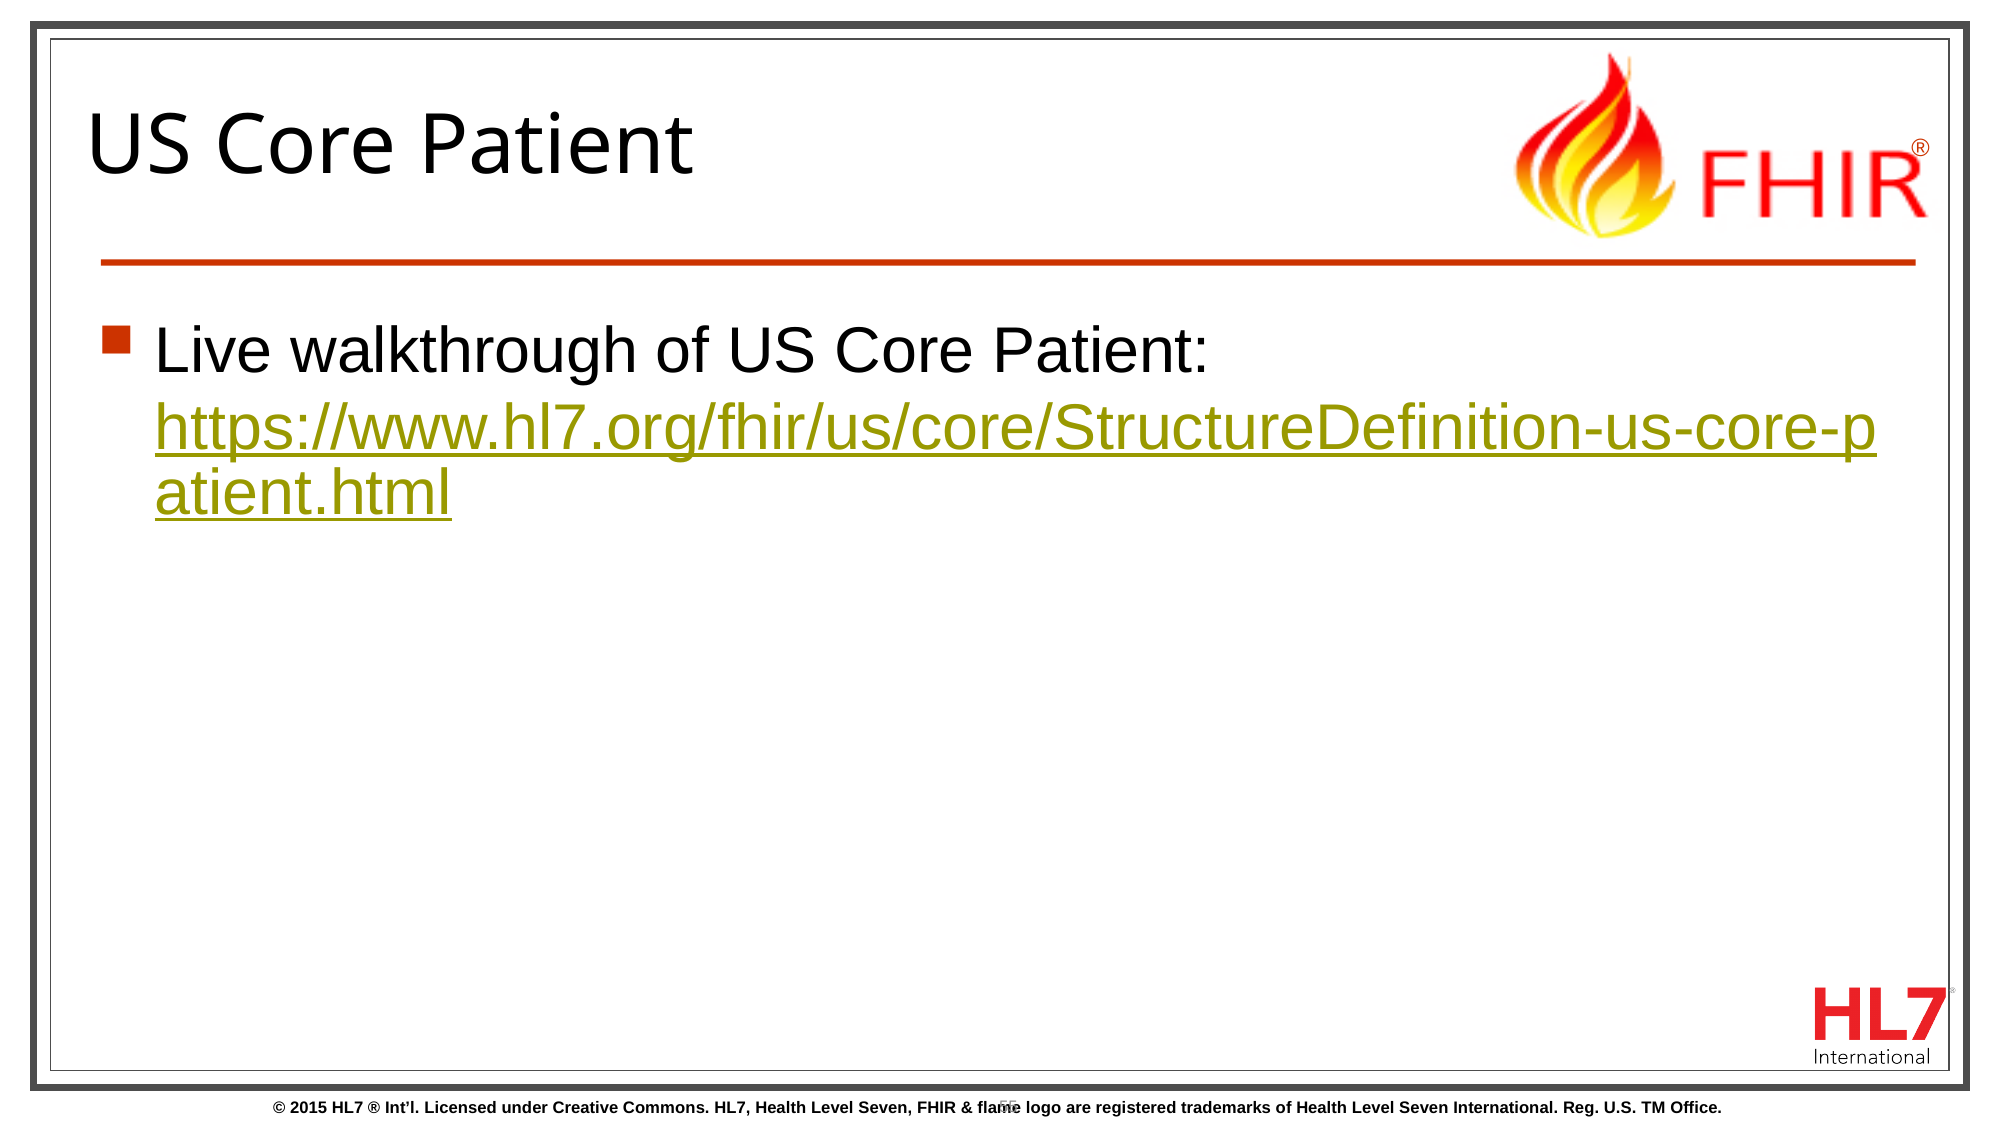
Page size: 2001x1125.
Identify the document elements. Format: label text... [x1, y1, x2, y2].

list Live walkthrough of US Core Patient: https://www.hl7.org/fhir/us/core/StructureDefinition-us-core-patient.html [83, 299, 1917, 1059]
title US Core Patient [70, 54, 1504, 244]
picture [1498, 42, 1944, 249]
slide_number 55 [950, 1087, 1067, 1125]
picture [1771, 937, 1999, 1114]
